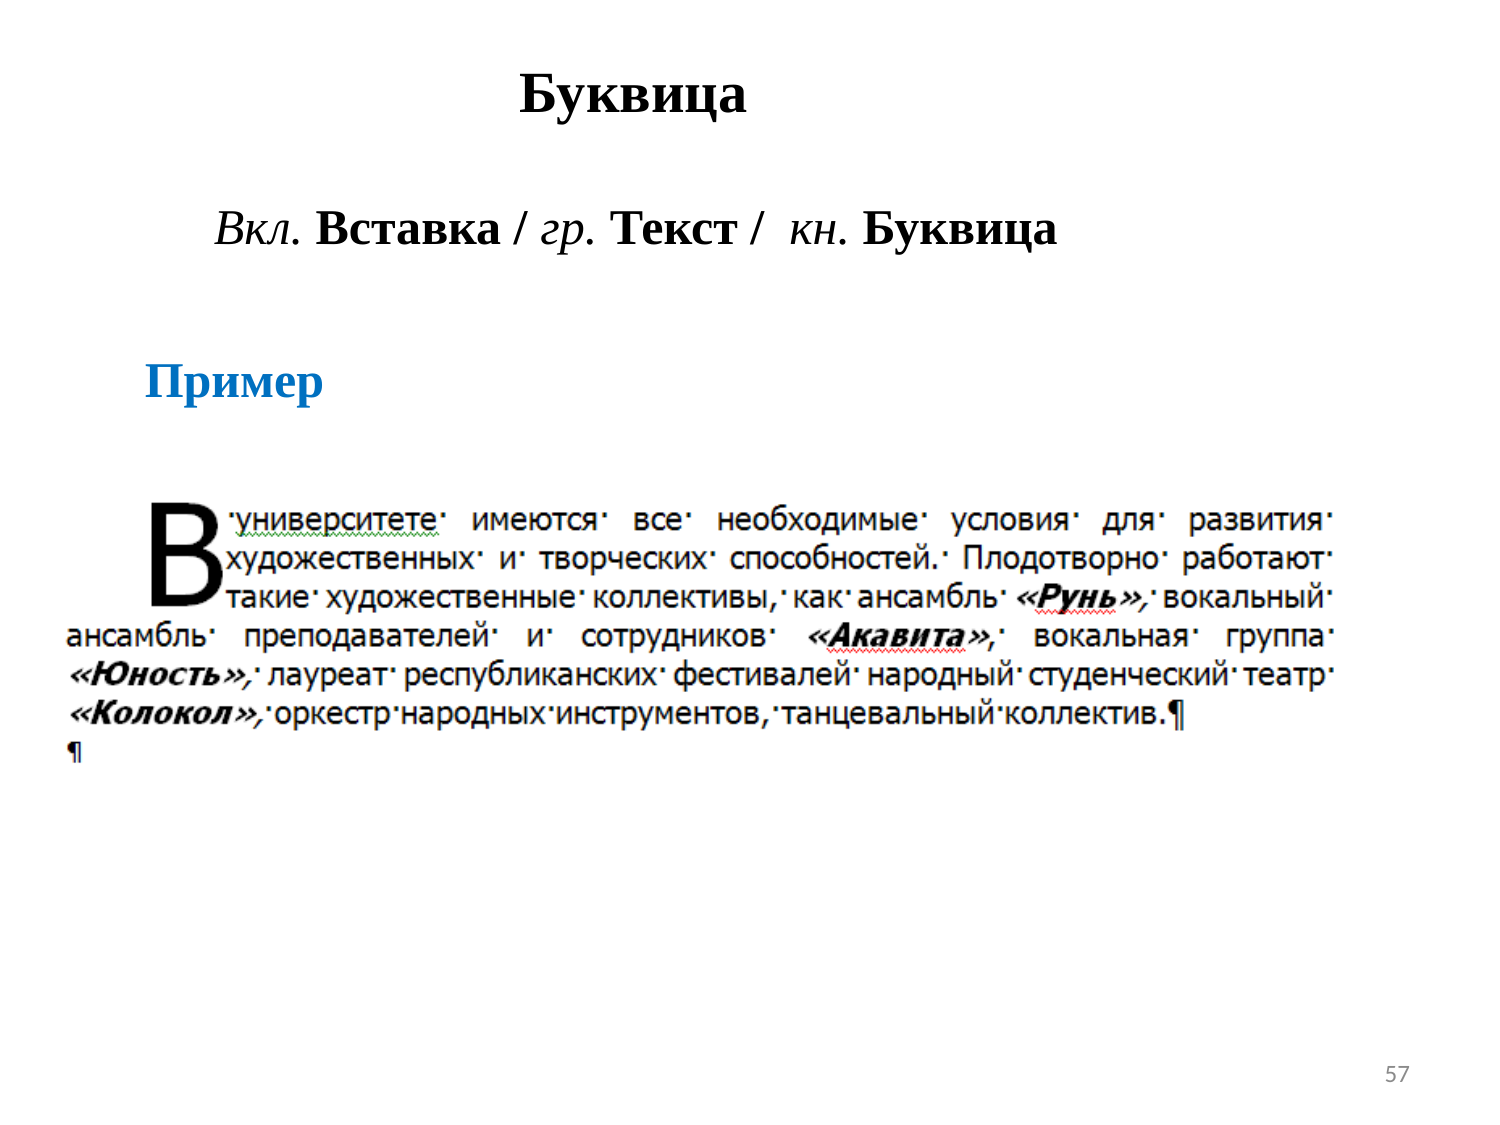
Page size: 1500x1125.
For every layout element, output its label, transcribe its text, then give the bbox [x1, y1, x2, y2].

text_box Вкл. Вставка / гр. Текст / кн. Буквица [199, 187, 1207, 263]
text_box Пример [130, 339, 340, 415]
slide_number 57 [1074, 1042, 1425, 1103]
text_box Буквица [505, 46, 763, 132]
picture [0, 445, 1395, 809]
